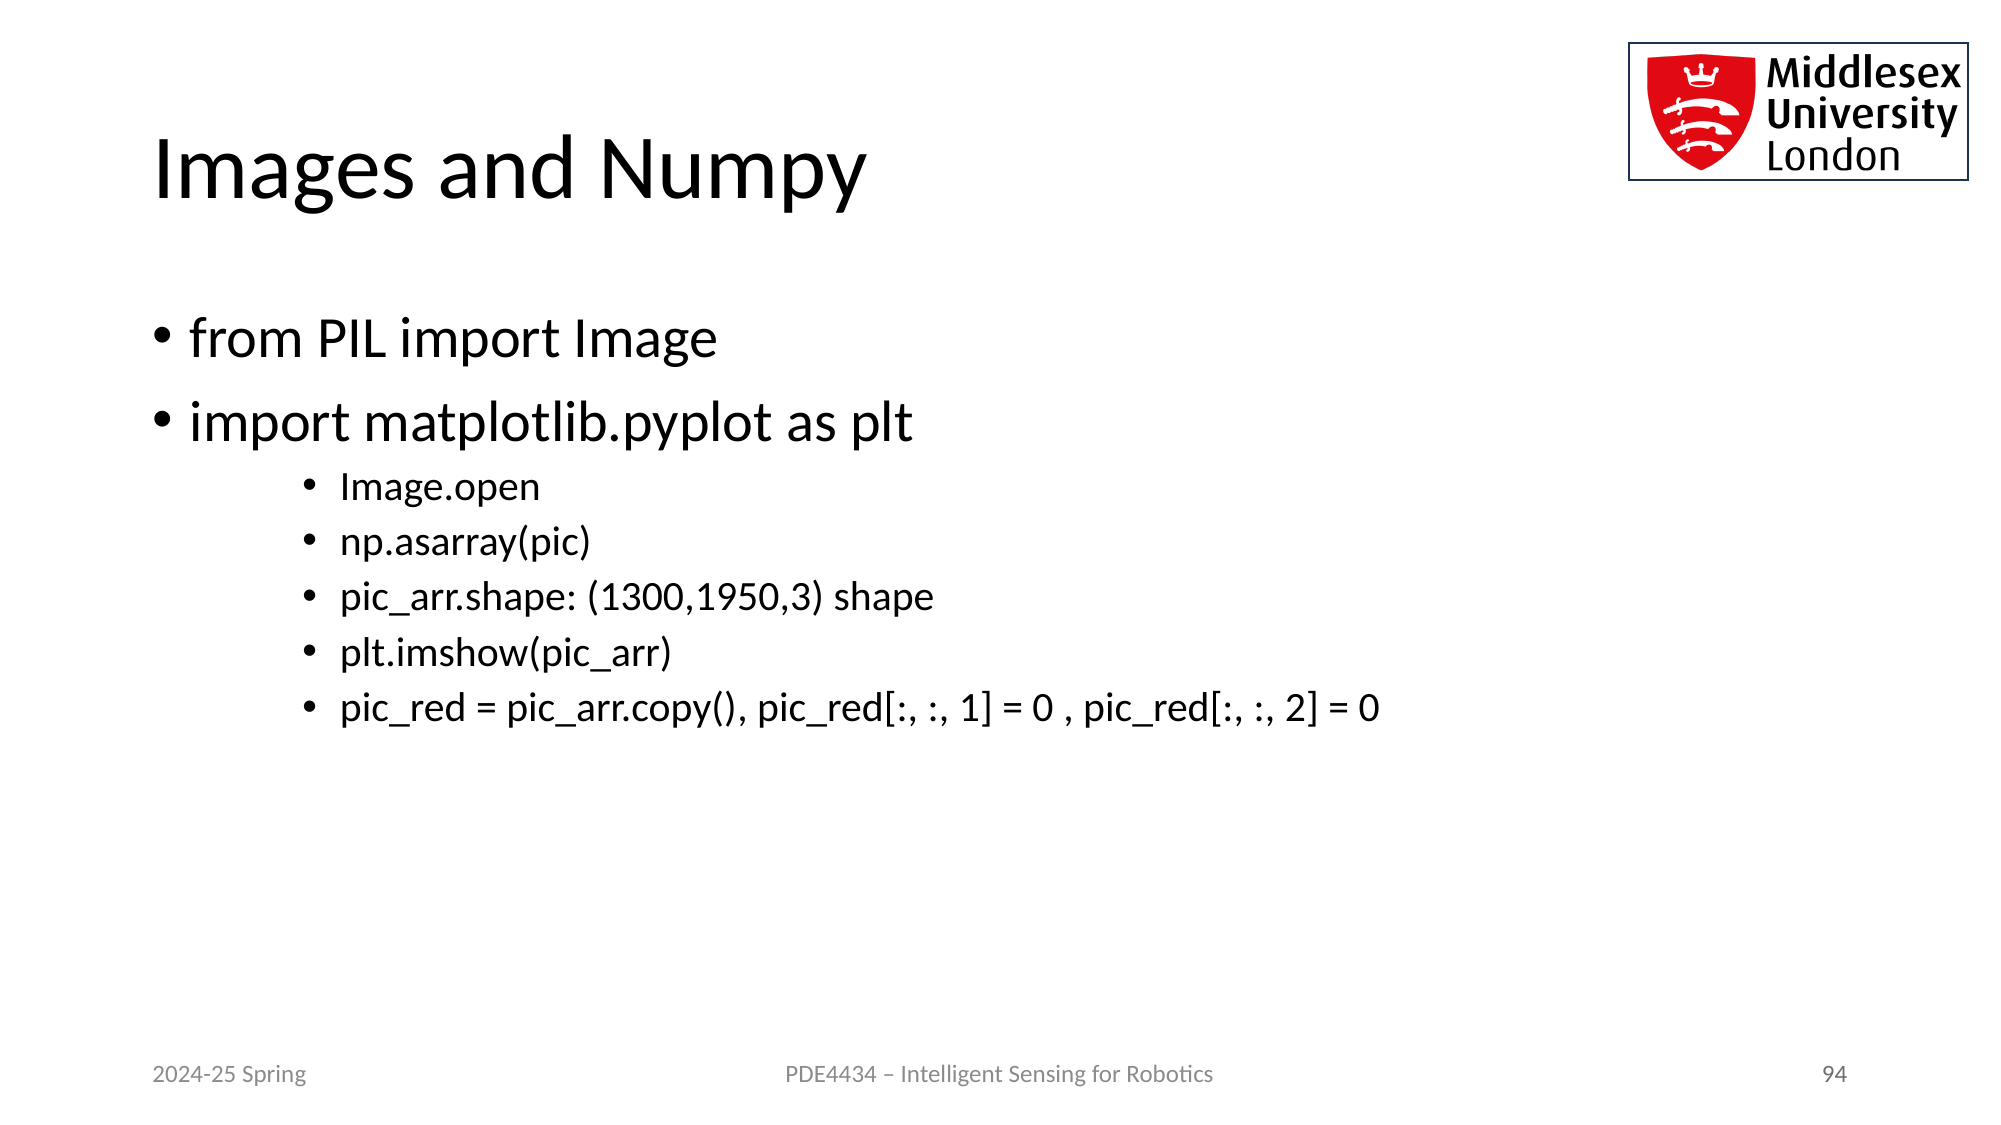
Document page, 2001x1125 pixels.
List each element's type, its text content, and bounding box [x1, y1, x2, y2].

slide_number 94 [1412, 1042, 1863, 1103]
slide_number 2024-25 Spring [137, 1042, 588, 1103]
title Images and Numpy [137, 59, 1585, 278]
list from PIL import Image import matplotlib.pyplot as plt Image.open np.asarray(pic) pic_arr.shape: (1300,1950,3) shape plt.imshow(pic_arr) pic_red = pic_arr.copy(), pic_red[:, :, 1] = 0 , pic_red[:, :, 2] = 0 [137, 299, 1863, 1014]
picture [1630, 44, 1967, 179]
footer PDE4434 – Intelligent Sensing for Robotics [662, 1042, 1338, 1103]
